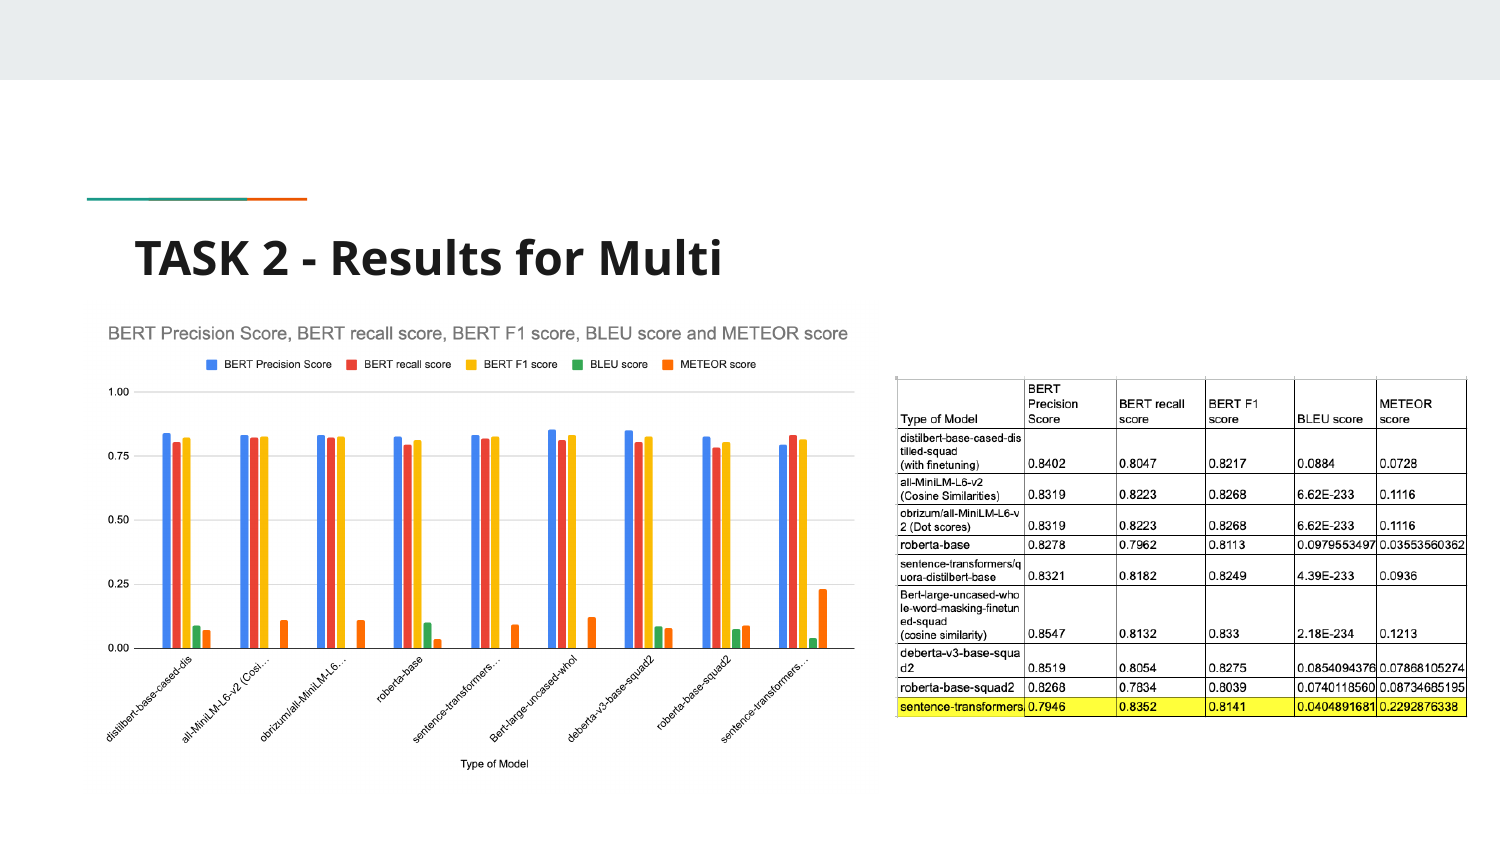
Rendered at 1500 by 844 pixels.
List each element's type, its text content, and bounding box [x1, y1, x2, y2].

title TASK 2 - Results for Multi [119, 212, 1275, 301]
picture [82, 300, 879, 794]
picture [895, 376, 1468, 718]
